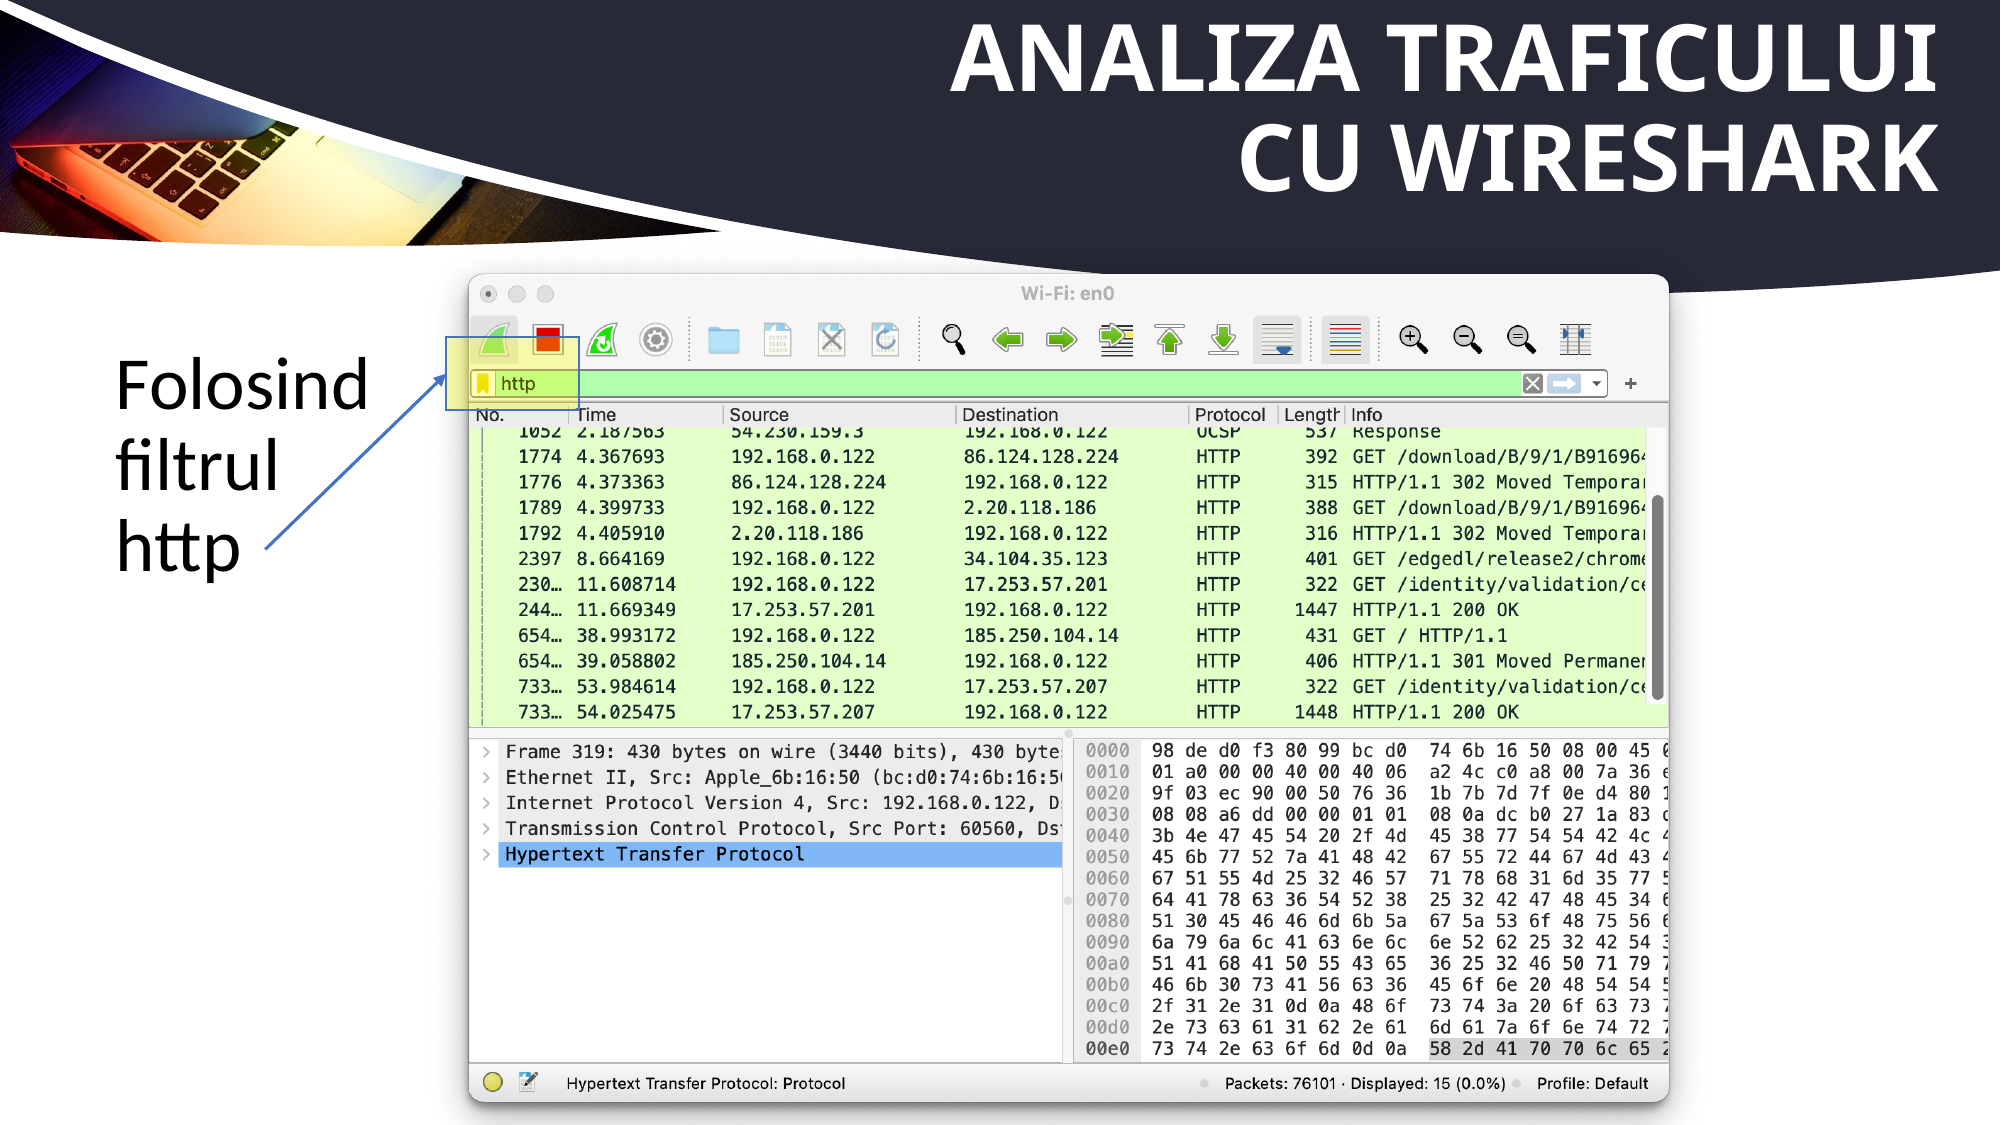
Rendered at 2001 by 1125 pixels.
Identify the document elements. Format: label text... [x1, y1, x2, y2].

picture [0, 9, 1717, 1125]
title Analiza traficului cu Wireshark [137, 2, 2000, 220]
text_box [265, 373, 447, 550]
list Folosind filtrul http [100, 337, 414, 611]
